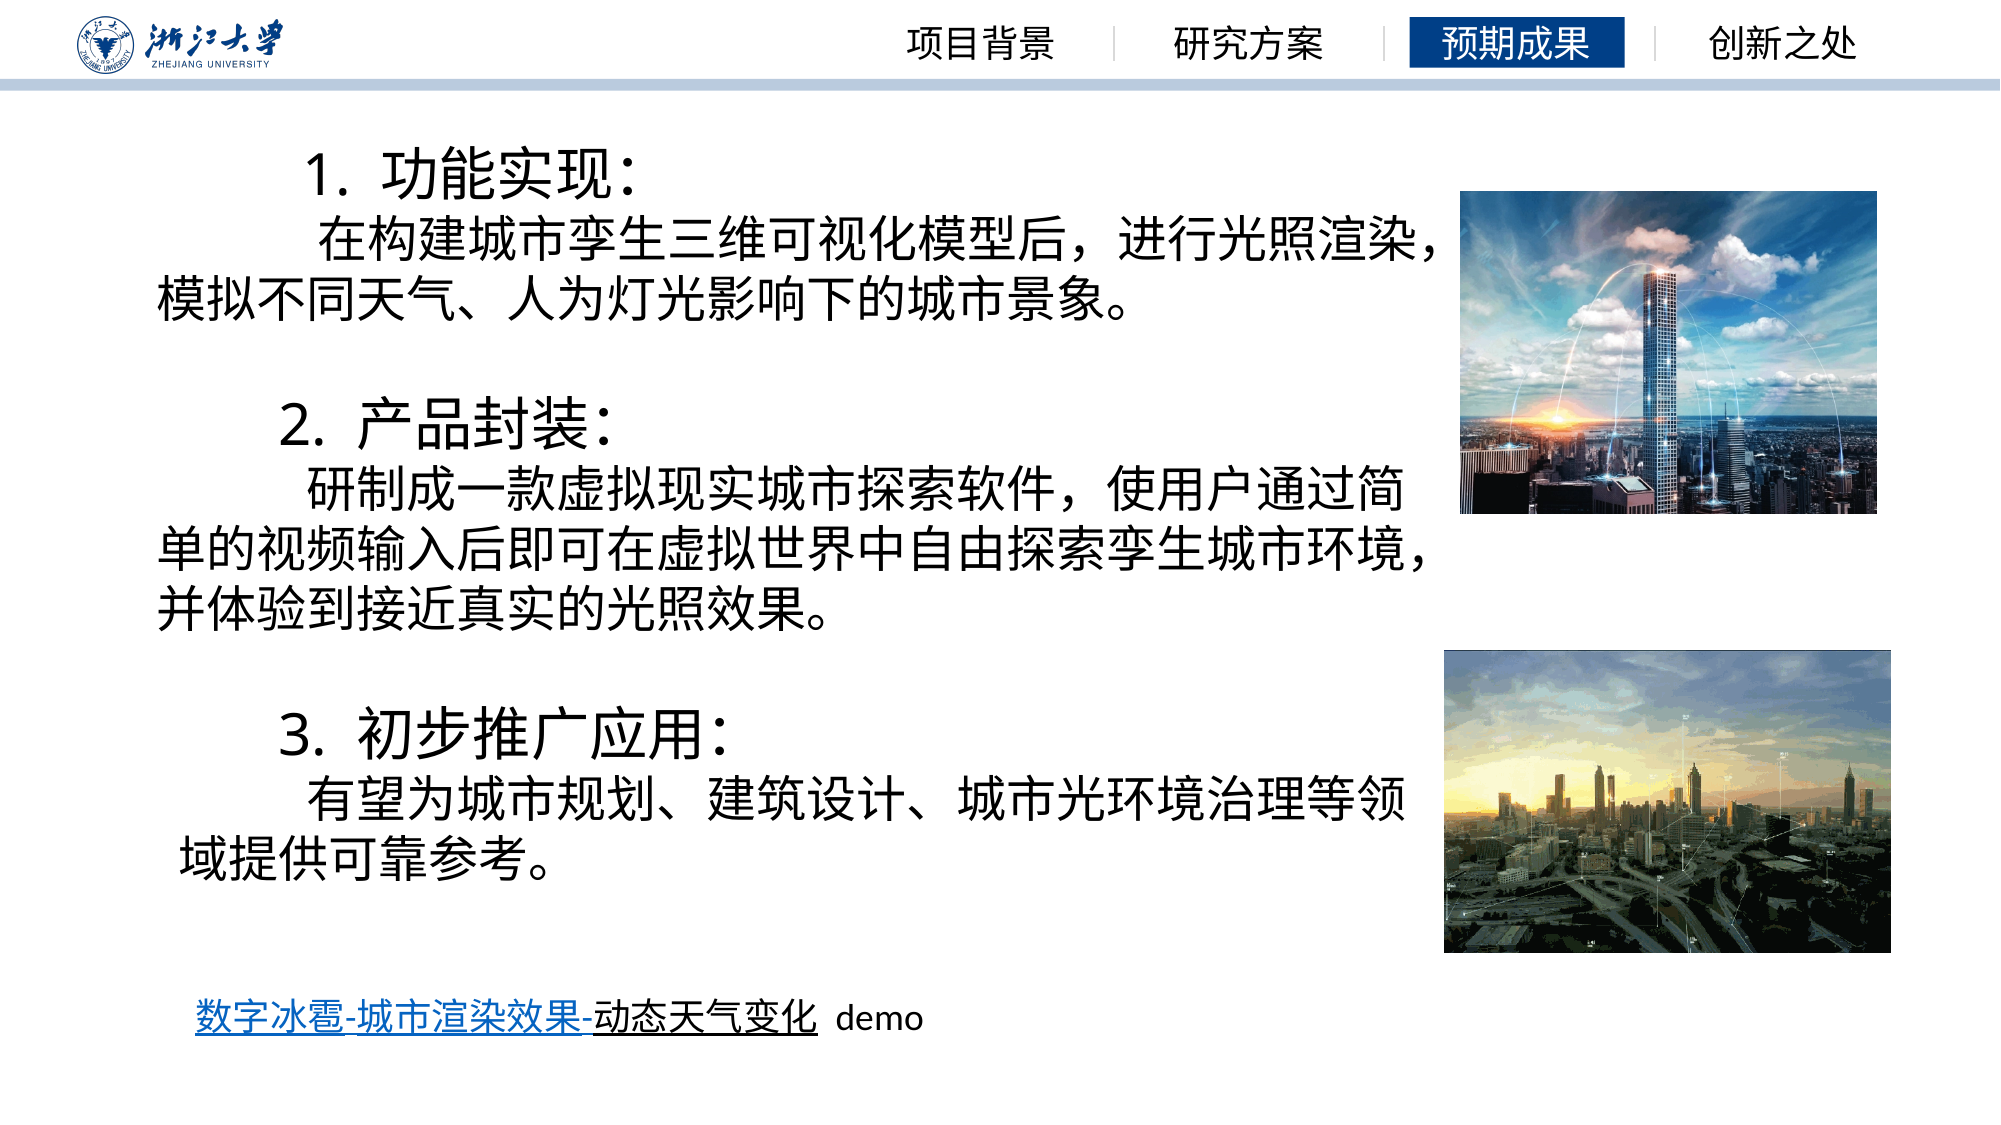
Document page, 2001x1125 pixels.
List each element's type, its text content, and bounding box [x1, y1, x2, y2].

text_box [141, 130, 1891, 953]
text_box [888, 12, 1877, 74]
text_box 数字冰雹-城市渲染效果-动态天气变化 demo [180, 985, 1181, 1055]
picture [77, 16, 283, 74]
text_box [0, 78, 2000, 92]
